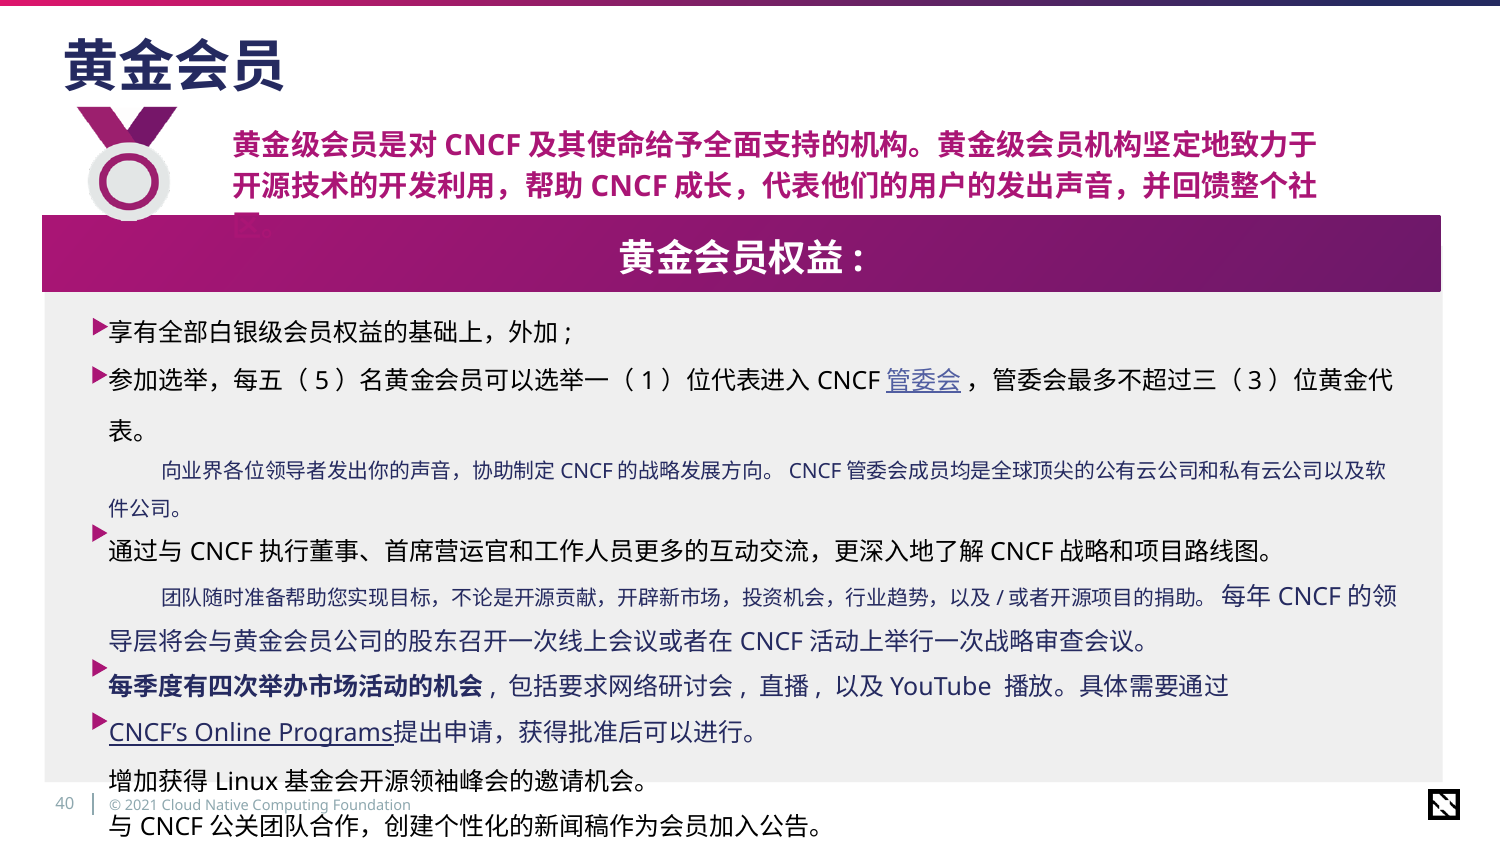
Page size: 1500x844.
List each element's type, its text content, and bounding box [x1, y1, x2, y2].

title 黄金会员 [42, 27, 1458, 101]
text_box [92, 524, 108, 542]
picture [74, 102, 179, 226]
text_box 黄金级会员是对CNCF及其使命给予全面支持的机构。黄金级会员机构坚定地致力于开源技术的开发利用，帮助CNCF成长，代表他们的用户的发出声音，并回馈整个社区。 [217, 106, 1362, 227]
text_box 黄金会员权益: [42, 215, 1441, 292]
text_box [92, 659, 108, 677]
text_box [92, 712, 108, 730]
text_box [44, 245, 1443, 783]
picture [1428, 789, 1460, 820]
text_box 享有全部白银级会员权益的基础上，外加; 参加选举，每五（5）名黄金会员可以选举一（1）位代表进入CNCF管委会 ，管委会最多不超过三（3）位黄金代表。 向业界各位领导者发出你的声音，协助制定CNCF的战略发展方向。CNCF管委会成员均是全球顶尖的公有云公司和私有云公司以及软件公司。 通过与CNCF执行董事、首席营运官和工作人员更多的互动交流，更深入地了解CNCF战略和项目路线图。 团队随时准备帮助您实现目标，不论是开源贡献，开辟新市场，投资机会，行业趋势，以及/或者开源项目的捐助。 每年CNCF的领导层将会与黄金会员公司的股东召开一次线上会议或者在CNCF活动上举行一次战略审查会议。 每季度有四次举办市场活动的机会, 包括要求网络研讨会, 直播, 以及YouTube 播放。具体需要通过CNCF’s Online Programs提出申请，获得批准后可以进行。 增加获得Linux基金会开源领袖峰会的邀请机会。 与CNCF公关团队合作，创建个性化的新闻稿作为会员加入公告。 [18, 293, 1419, 755]
text_box [92, 317, 109, 336]
text_box [92, 366, 108, 384]
